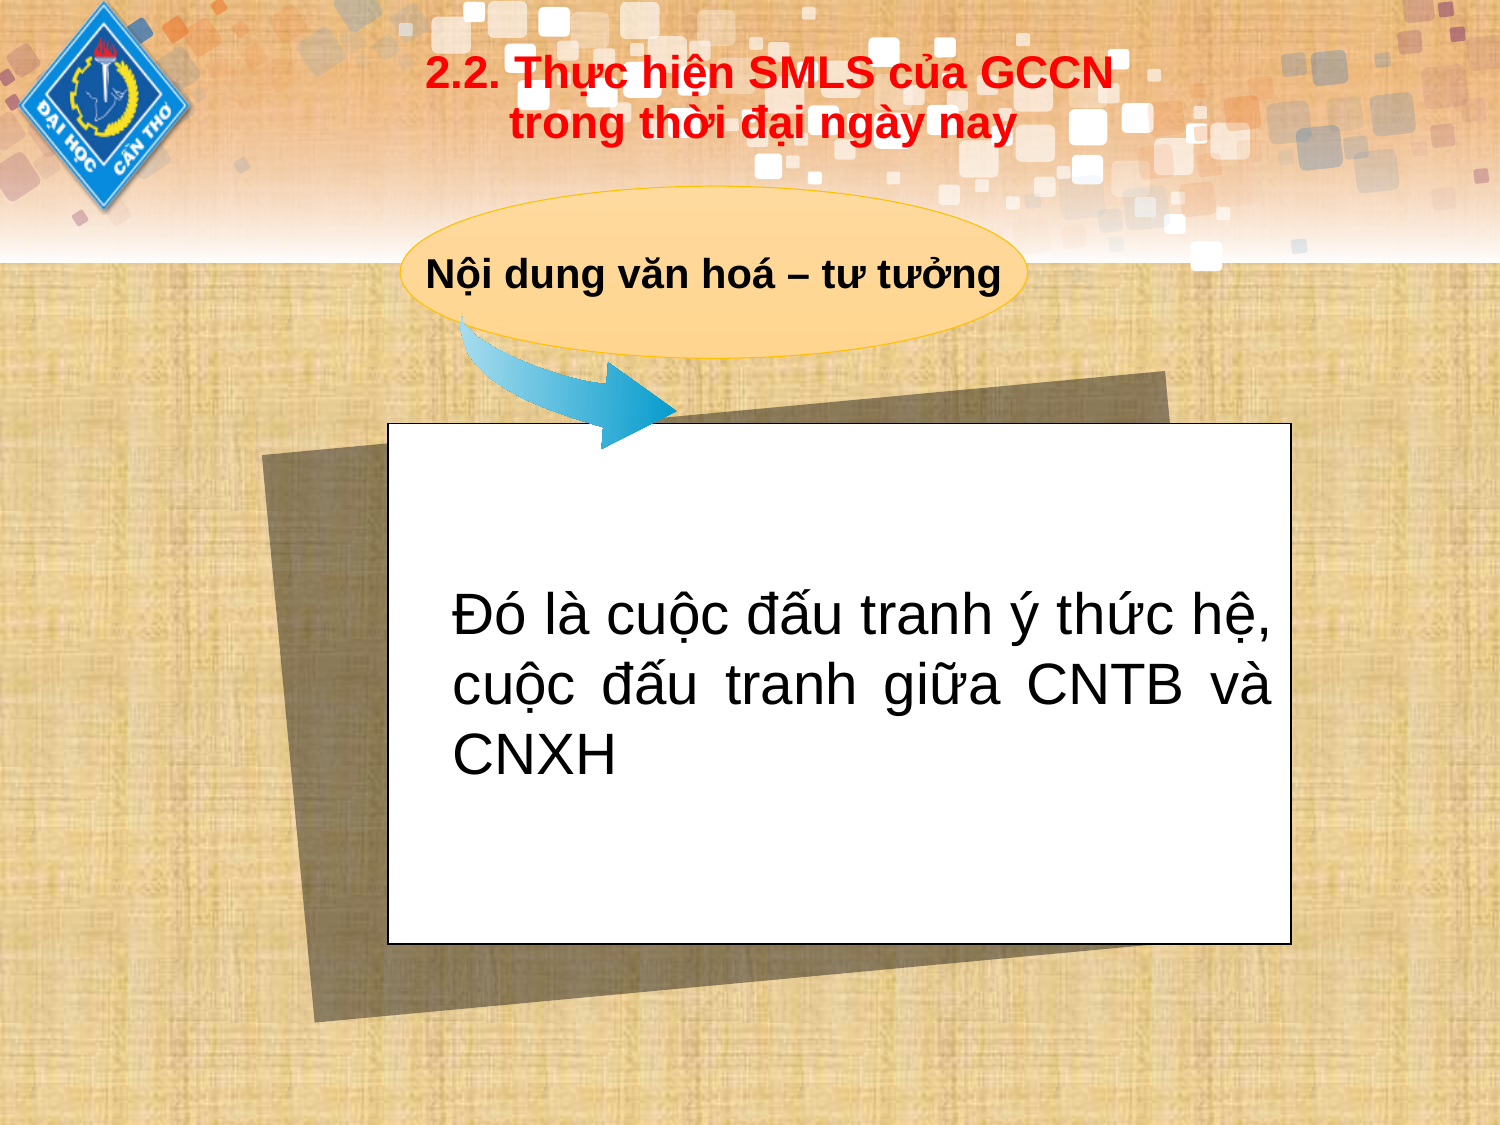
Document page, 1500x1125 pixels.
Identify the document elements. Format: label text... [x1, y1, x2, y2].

title 2.2. Thực hiện SMLS của GCCN trong thời đại ngày nay [384, 5, 1156, 193]
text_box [286, 411, 1292, 982]
picture [0, 263, 1500, 1125]
text_box Nội dung văn hoá – tư tưởng [399, 193, 1029, 359]
text_box [16, 0, 193, 215]
text_box [460, 316, 677, 411]
